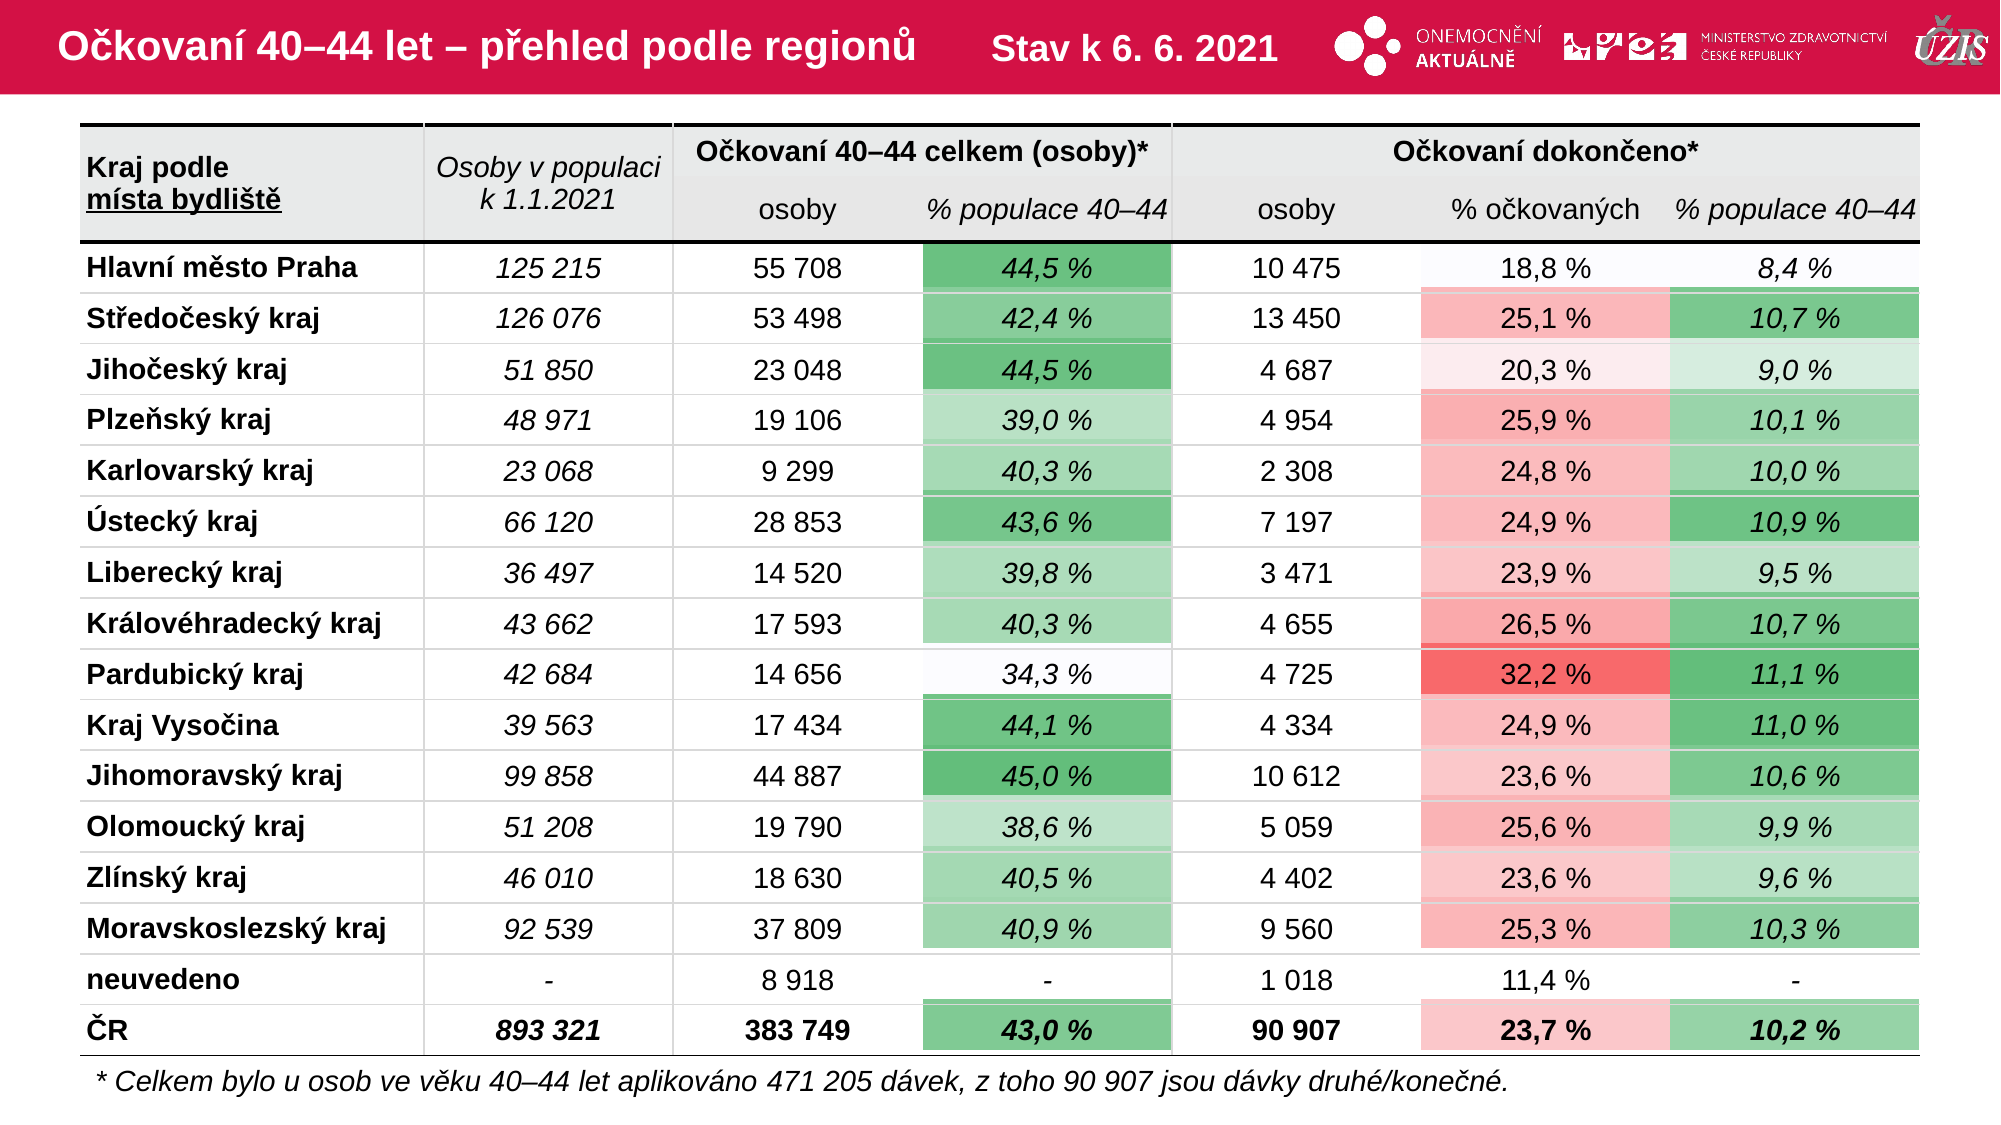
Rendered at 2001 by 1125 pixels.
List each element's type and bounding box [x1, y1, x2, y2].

table_cell [674, 344, 1171, 394]
table_cell [674, 802, 1171, 851]
table_cell [80, 700, 423, 749]
table_cell [674, 176, 1171, 240]
table_cell [80, 853, 423, 902]
table_cell [425, 446, 672, 495]
text_box [976, 16, 1421, 77]
table_cell [80, 548, 423, 597]
table_header [80, 127, 423, 240]
table_cell [425, 955, 672, 1004]
table_cell [425, 1005, 672, 1055]
table_cell [1173, 700, 1920, 749]
table_cell [425, 244, 672, 292]
table_cell [80, 244, 423, 292]
table_cell [674, 904, 1171, 953]
table_cell [425, 700, 672, 749]
table_cell [674, 700, 1171, 749]
table_cell [425, 650, 672, 699]
table_header [425, 127, 672, 240]
table_cell [674, 599, 1171, 648]
table_cell [1173, 955, 1920, 1004]
table_cell [674, 650, 1171, 699]
table_cell [1173, 802, 1920, 851]
table_cell [674, 955, 1171, 1004]
picture [1915, 15, 1989, 66]
table_cell [80, 446, 423, 495]
table_cell [80, 395, 423, 444]
table_cell [1173, 446, 1920, 495]
table_cell [1173, 294, 1920, 343]
table_cell [425, 904, 672, 953]
table_header [674, 127, 1171, 176]
table_cell [80, 802, 423, 851]
table_cell [80, 751, 423, 800]
table_cell [674, 548, 1171, 597]
table_cell [1173, 904, 1920, 953]
table_cell [674, 853, 1171, 902]
table_cell [425, 395, 672, 444]
table_cell [80, 294, 423, 343]
table_cell [80, 904, 423, 953]
table_cell [425, 294, 672, 343]
title [42, 0, 1262, 95]
table_cell [674, 446, 1171, 495]
table_cell [425, 599, 672, 648]
table_cell [1173, 751, 1920, 800]
table_cell [425, 497, 672, 546]
table_cell [425, 802, 672, 851]
table_cell [674, 294, 1171, 343]
table_cell [674, 1005, 1171, 1055]
table_cell [425, 344, 672, 394]
table_cell [1173, 853, 1920, 902]
table_cell [425, 548, 672, 597]
table_cell [1173, 497, 1920, 546]
table_cell [80, 599, 423, 648]
table_cell [674, 244, 1171, 292]
table_cell [674, 751, 1171, 800]
table_cell [80, 344, 423, 394]
table_cell [80, 1005, 423, 1055]
table_cell [1173, 344, 1920, 394]
picture [1563, 31, 1888, 60]
table_cell [1173, 1005, 1920, 1055]
table_cell [1173, 244, 1920, 292]
table_cell [1173, 395, 1920, 444]
text_box [80, 1055, 1871, 1105]
table_cell [1173, 548, 1920, 597]
table_cell [1173, 650, 1920, 699]
table_cell [1173, 599, 1920, 648]
picture [1421, 16, 1542, 76]
table_cell [425, 853, 672, 902]
table_header [1173, 127, 1920, 176]
table_cell [674, 497, 1171, 546]
table_cell [425, 751, 672, 800]
table_cell [80, 650, 423, 699]
table_cell [1173, 176, 1920, 240]
table_cell [80, 497, 423, 546]
table_cell [674, 395, 1171, 444]
table_cell [80, 955, 423, 1004]
